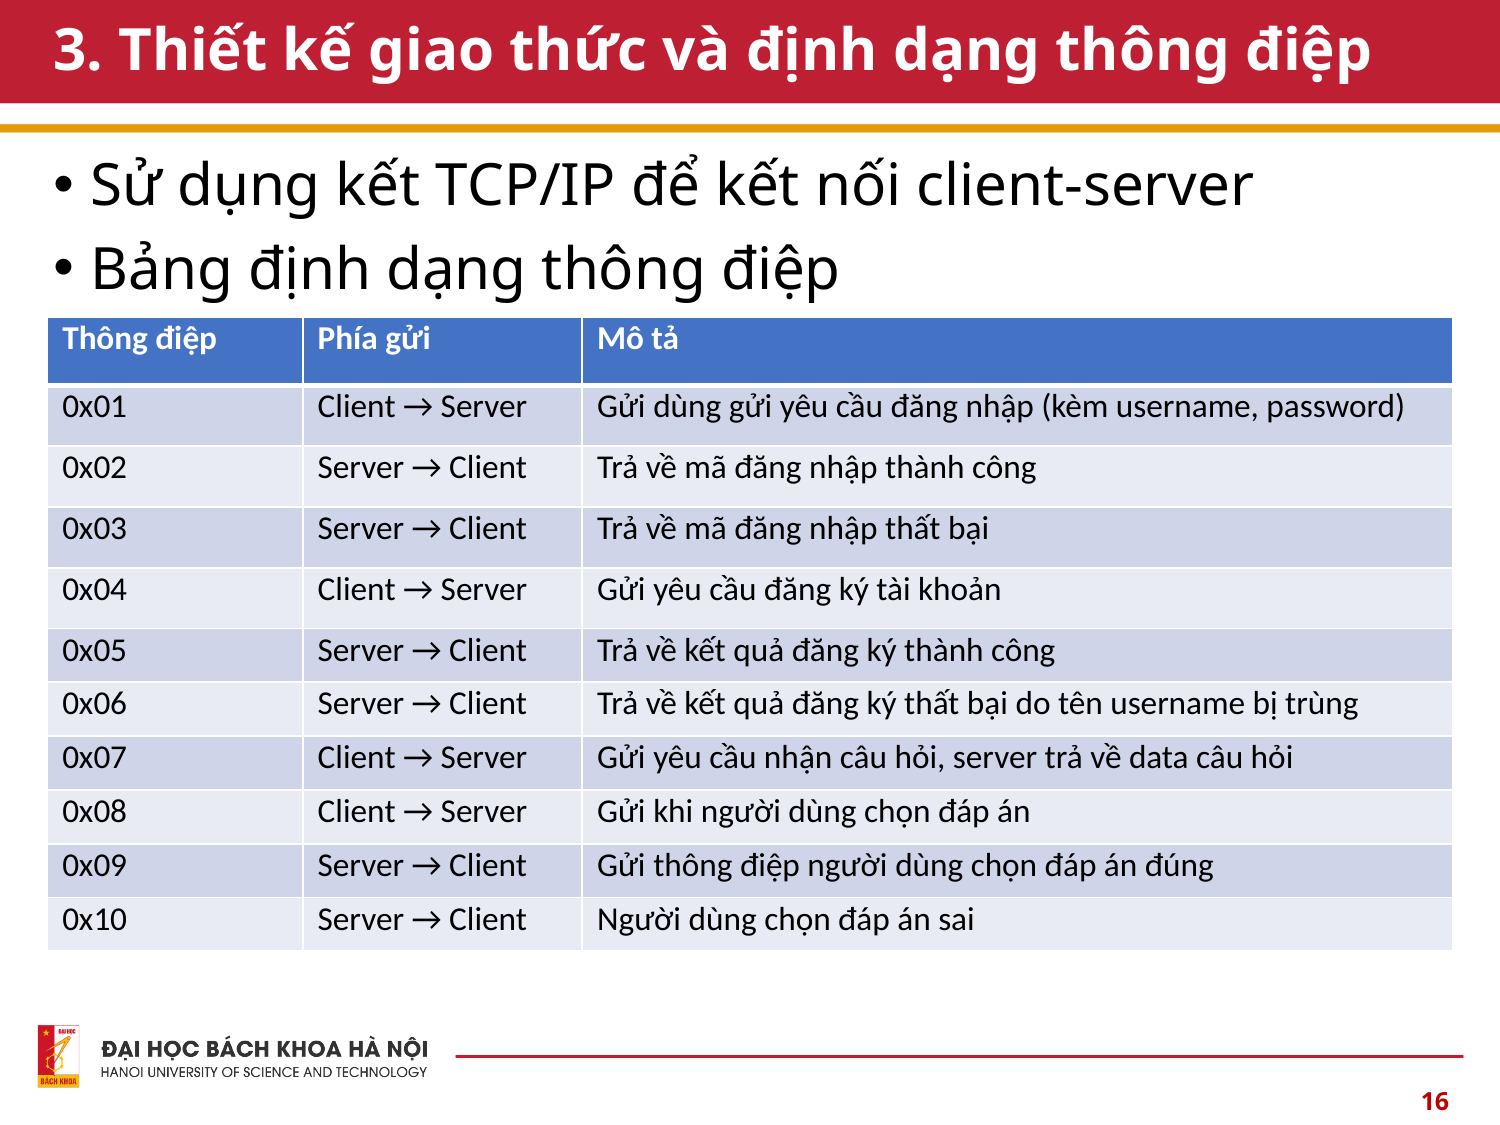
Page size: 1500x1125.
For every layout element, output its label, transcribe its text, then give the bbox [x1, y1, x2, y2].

table_cell Trả về kết quả đăng ký thất bại do tên username bị trùng [583, 683, 1452, 735]
slide_number 16 [1126, 1078, 1464, 1125]
table_cell 0x10 [48, 898, 302, 950]
table_cell Client → Server [304, 388, 581, 445]
table_cell 0x01 [48, 388, 302, 445]
table_cell Gửi yêu cầu nhận câu hỏi, server trả về data câu hỏi [583, 737, 1452, 789]
table_header Phía gửi [304, 318, 581, 383]
table_cell Người dùng chọn đáp án sai [583, 898, 1452, 950]
table_cell 0x02 [48, 447, 302, 506]
title 3. Thiết kế giao thức và định dạng thông điệp [38, 12, 1462, 87]
table_cell Server → Client [304, 447, 581, 506]
table_cell 0x07 [48, 737, 302, 789]
table_cell Server → Client [304, 898, 581, 950]
table_cell Server → Client [304, 683, 581, 735]
table_header Mô tả [583, 318, 1452, 383]
table_cell Gửi thông điệp người dùng chọn đáp án đúng [583, 845, 1452, 897]
table_cell 0x08 [48, 791, 302, 843]
table_cell 0x05 [48, 629, 302, 681]
list Sử dụng kết TCP/IP để kết nối client-server Bảng định dạng thông điệp [38, 147, 1462, 1018]
table_cell Gửi yêu cầu đăng ký tài khoản [583, 569, 1452, 628]
table_cell Gửi dùng gửi yêu cầu đăng nhập (kèm username, password) [583, 388, 1452, 445]
table_cell Client → Server [304, 737, 581, 789]
table_cell 0x09 [48, 845, 302, 897]
table_cell Client → Server [304, 569, 581, 628]
picture [0, 0, 1500, 1125]
table_cell Gửi khi người dùng chọn đáp án [583, 791, 1452, 843]
table_cell Trả về kết quả đăng ký thành công [583, 629, 1452, 681]
table_cell Trả về mã đăng nhập thành công [583, 447, 1452, 506]
table_cell Client → Server [304, 791, 581, 843]
table_cell 0x04 [48, 569, 302, 628]
table_cell Trả về mã đăng nhập thất bại [583, 508, 1452, 567]
table_cell Server → Client [304, 845, 581, 897]
table_cell 0x03 [48, 508, 302, 567]
table_cell Server → Client [304, 629, 581, 681]
table_cell Server → Client [304, 508, 581, 567]
table_cell 0x06 [48, 683, 302, 735]
table_header Thông điệp [48, 318, 302, 383]
